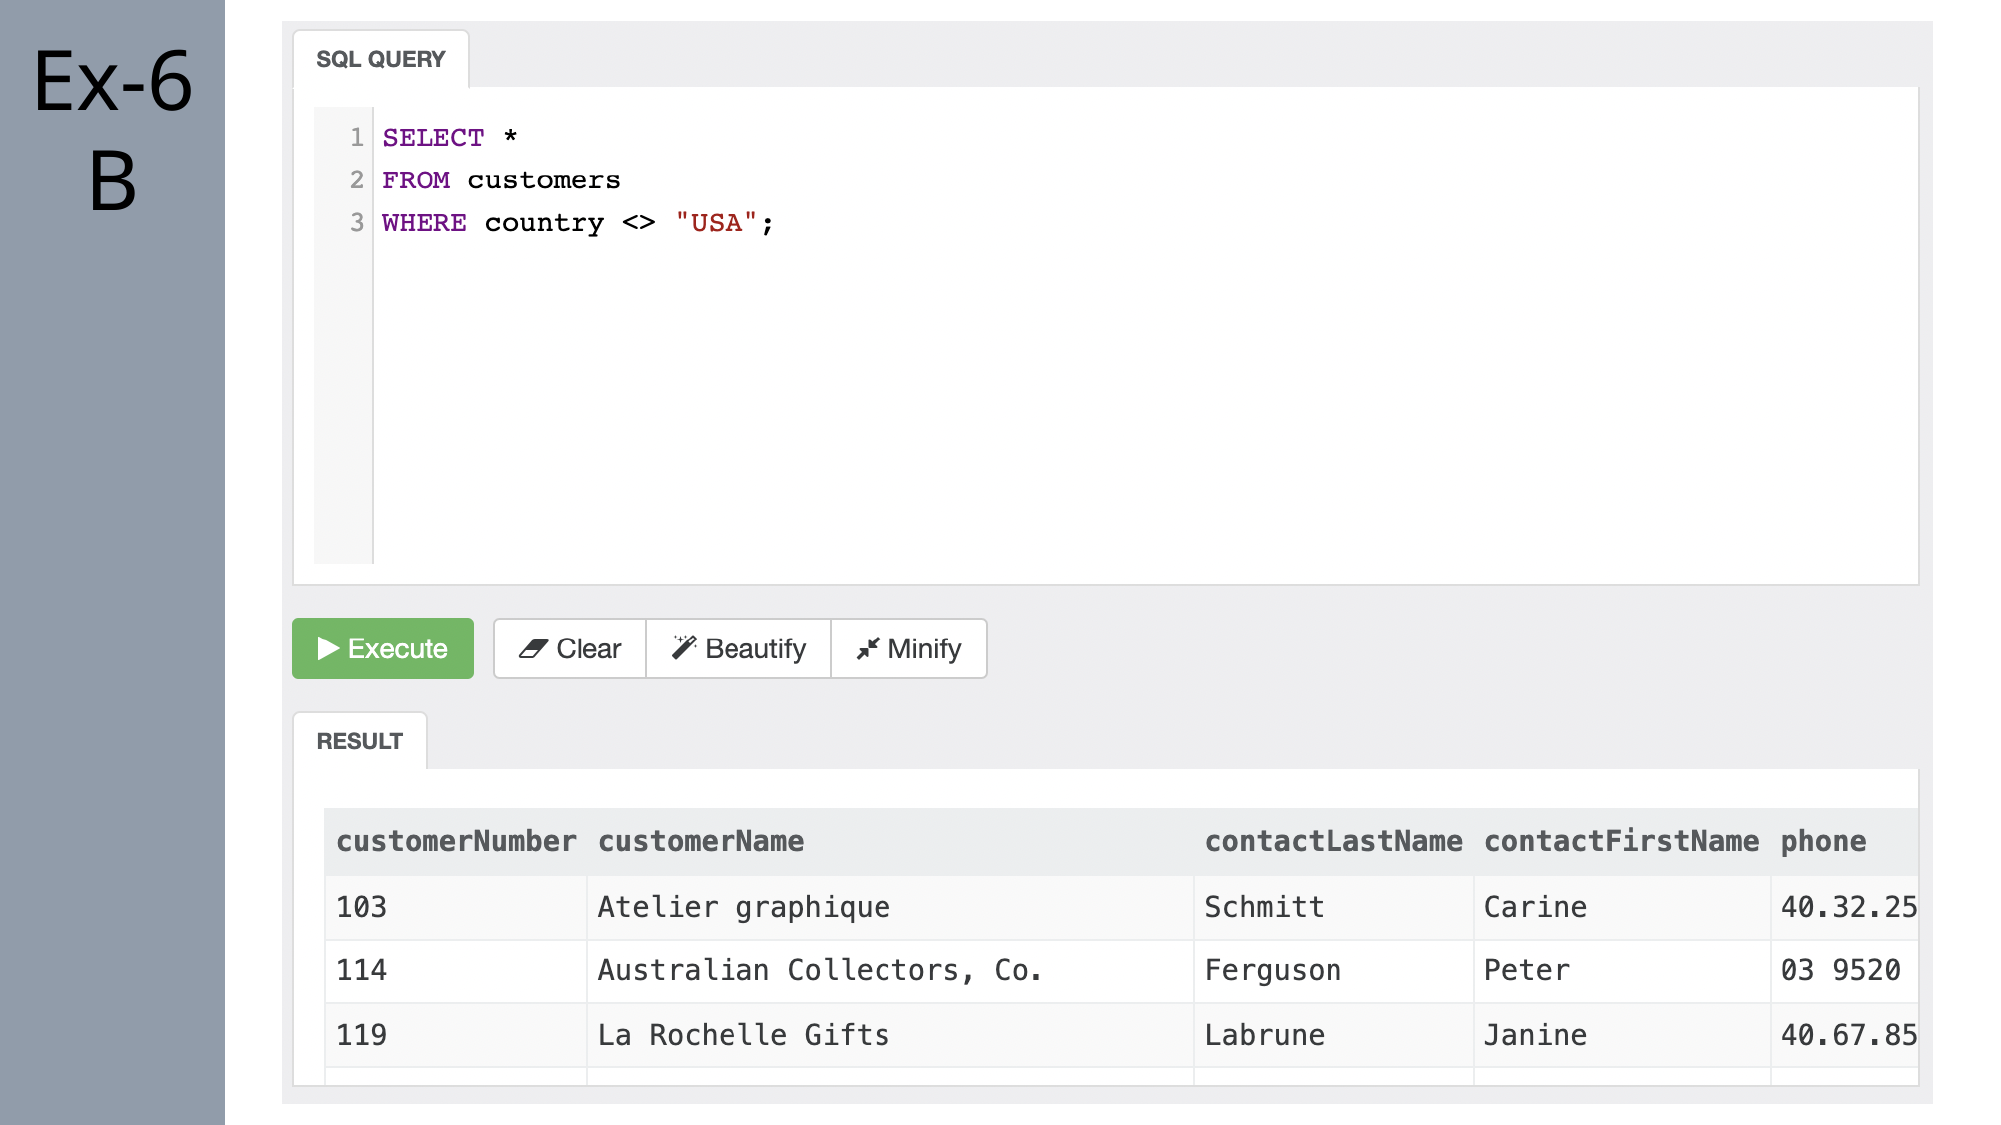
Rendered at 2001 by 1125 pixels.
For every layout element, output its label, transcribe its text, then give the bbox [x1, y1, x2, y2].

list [282, 21, 1933, 1104]
title Ex-6 B [0, 0, 225, 255]
